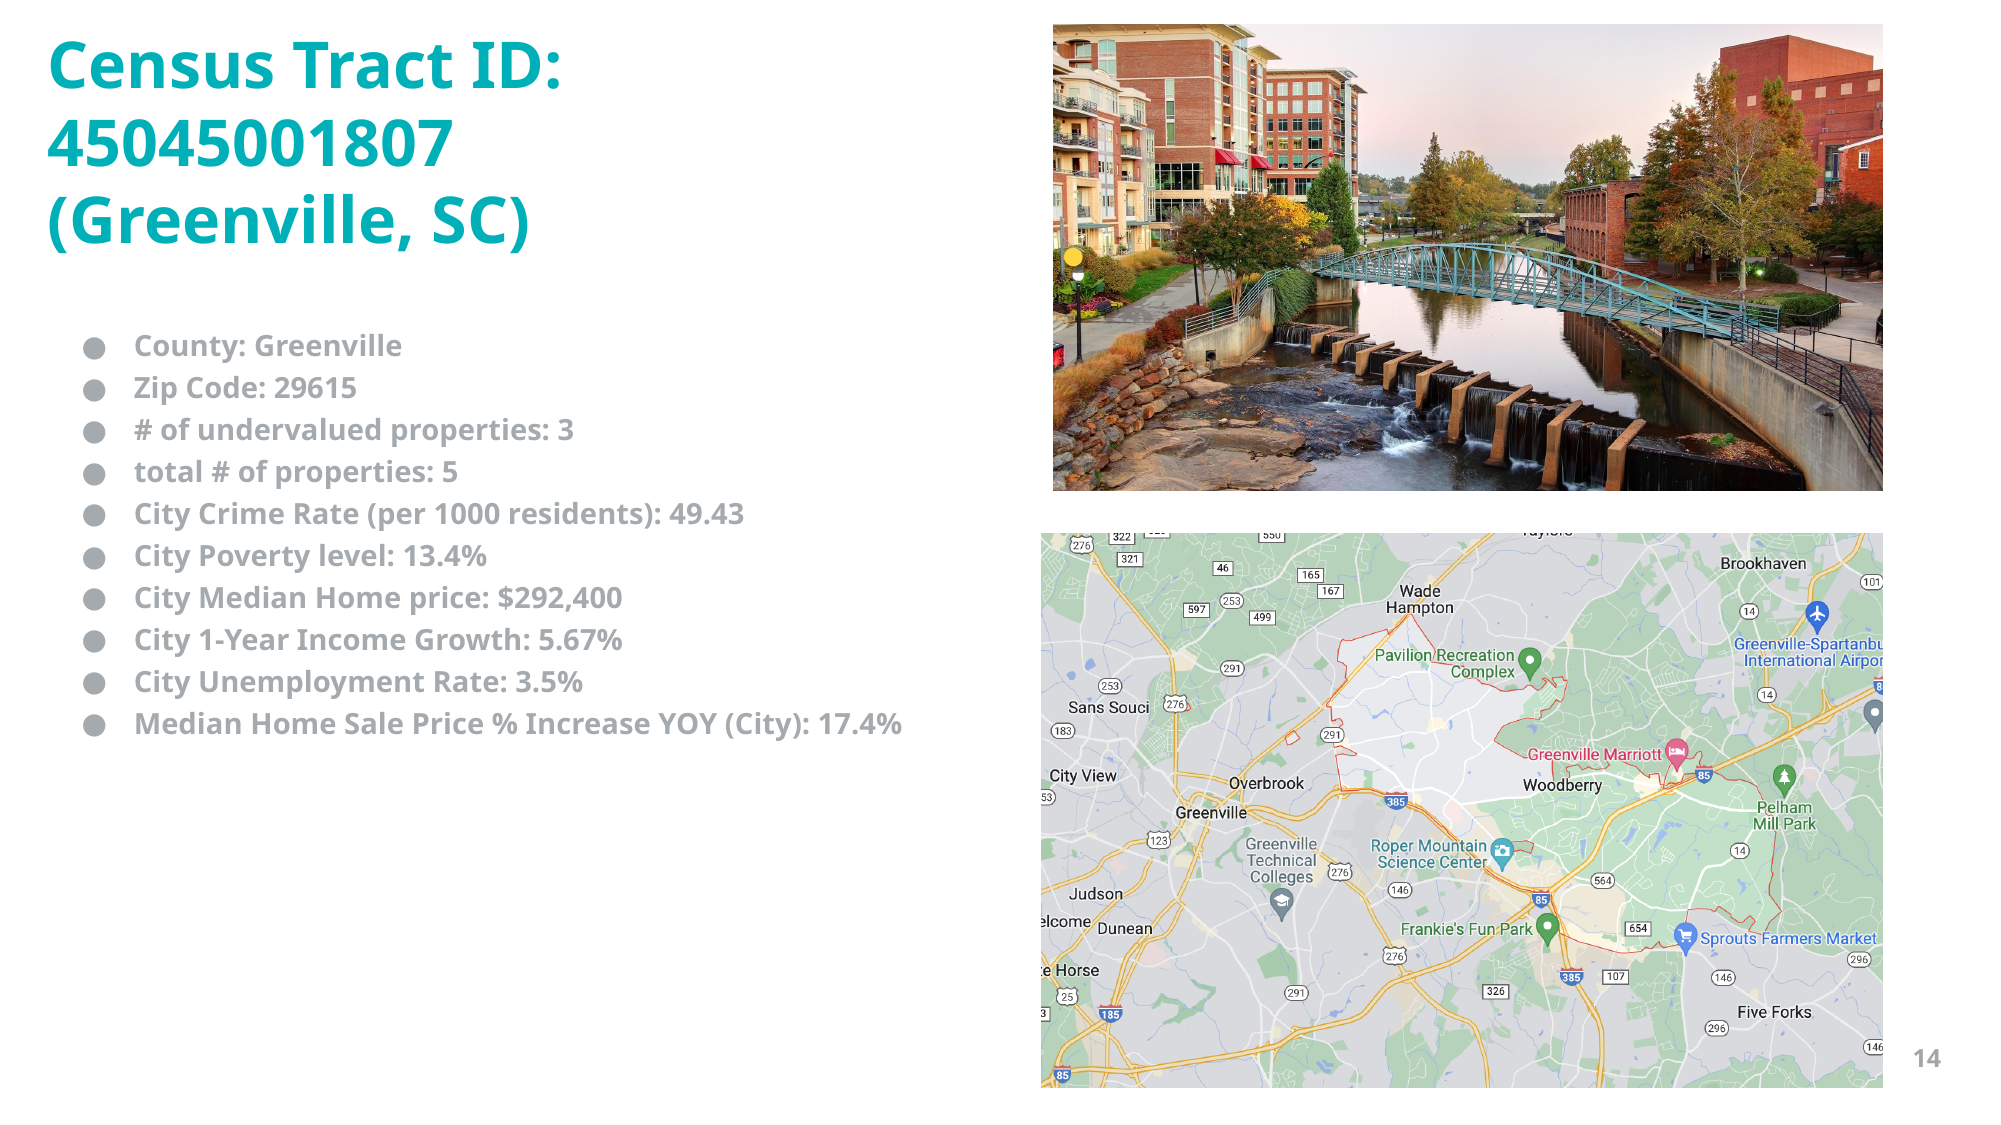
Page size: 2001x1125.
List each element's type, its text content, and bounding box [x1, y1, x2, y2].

text_box County: Greenville Zip Code: 29615 # of undervalued properties: 3 total # of properties: 5 City Crime Rate (per 1000 residents): 49.43 City Poverty level: 13.4% City Median Home price: $292,400 City 1-Year Income Growth: 5.67% City Unemployment Rate: 3.5% Median Home Sale Price % Increase YOY (City): 17.4% [43, 305, 1029, 797]
slide_number ‹#› [1888, 1031, 1957, 1088]
picture [1041, 532, 1883, 1088]
text_box Census Tract ID: 45045001807 (Greenville, SC) [43, 46, 829, 157]
picture [1053, 24, 1883, 492]
